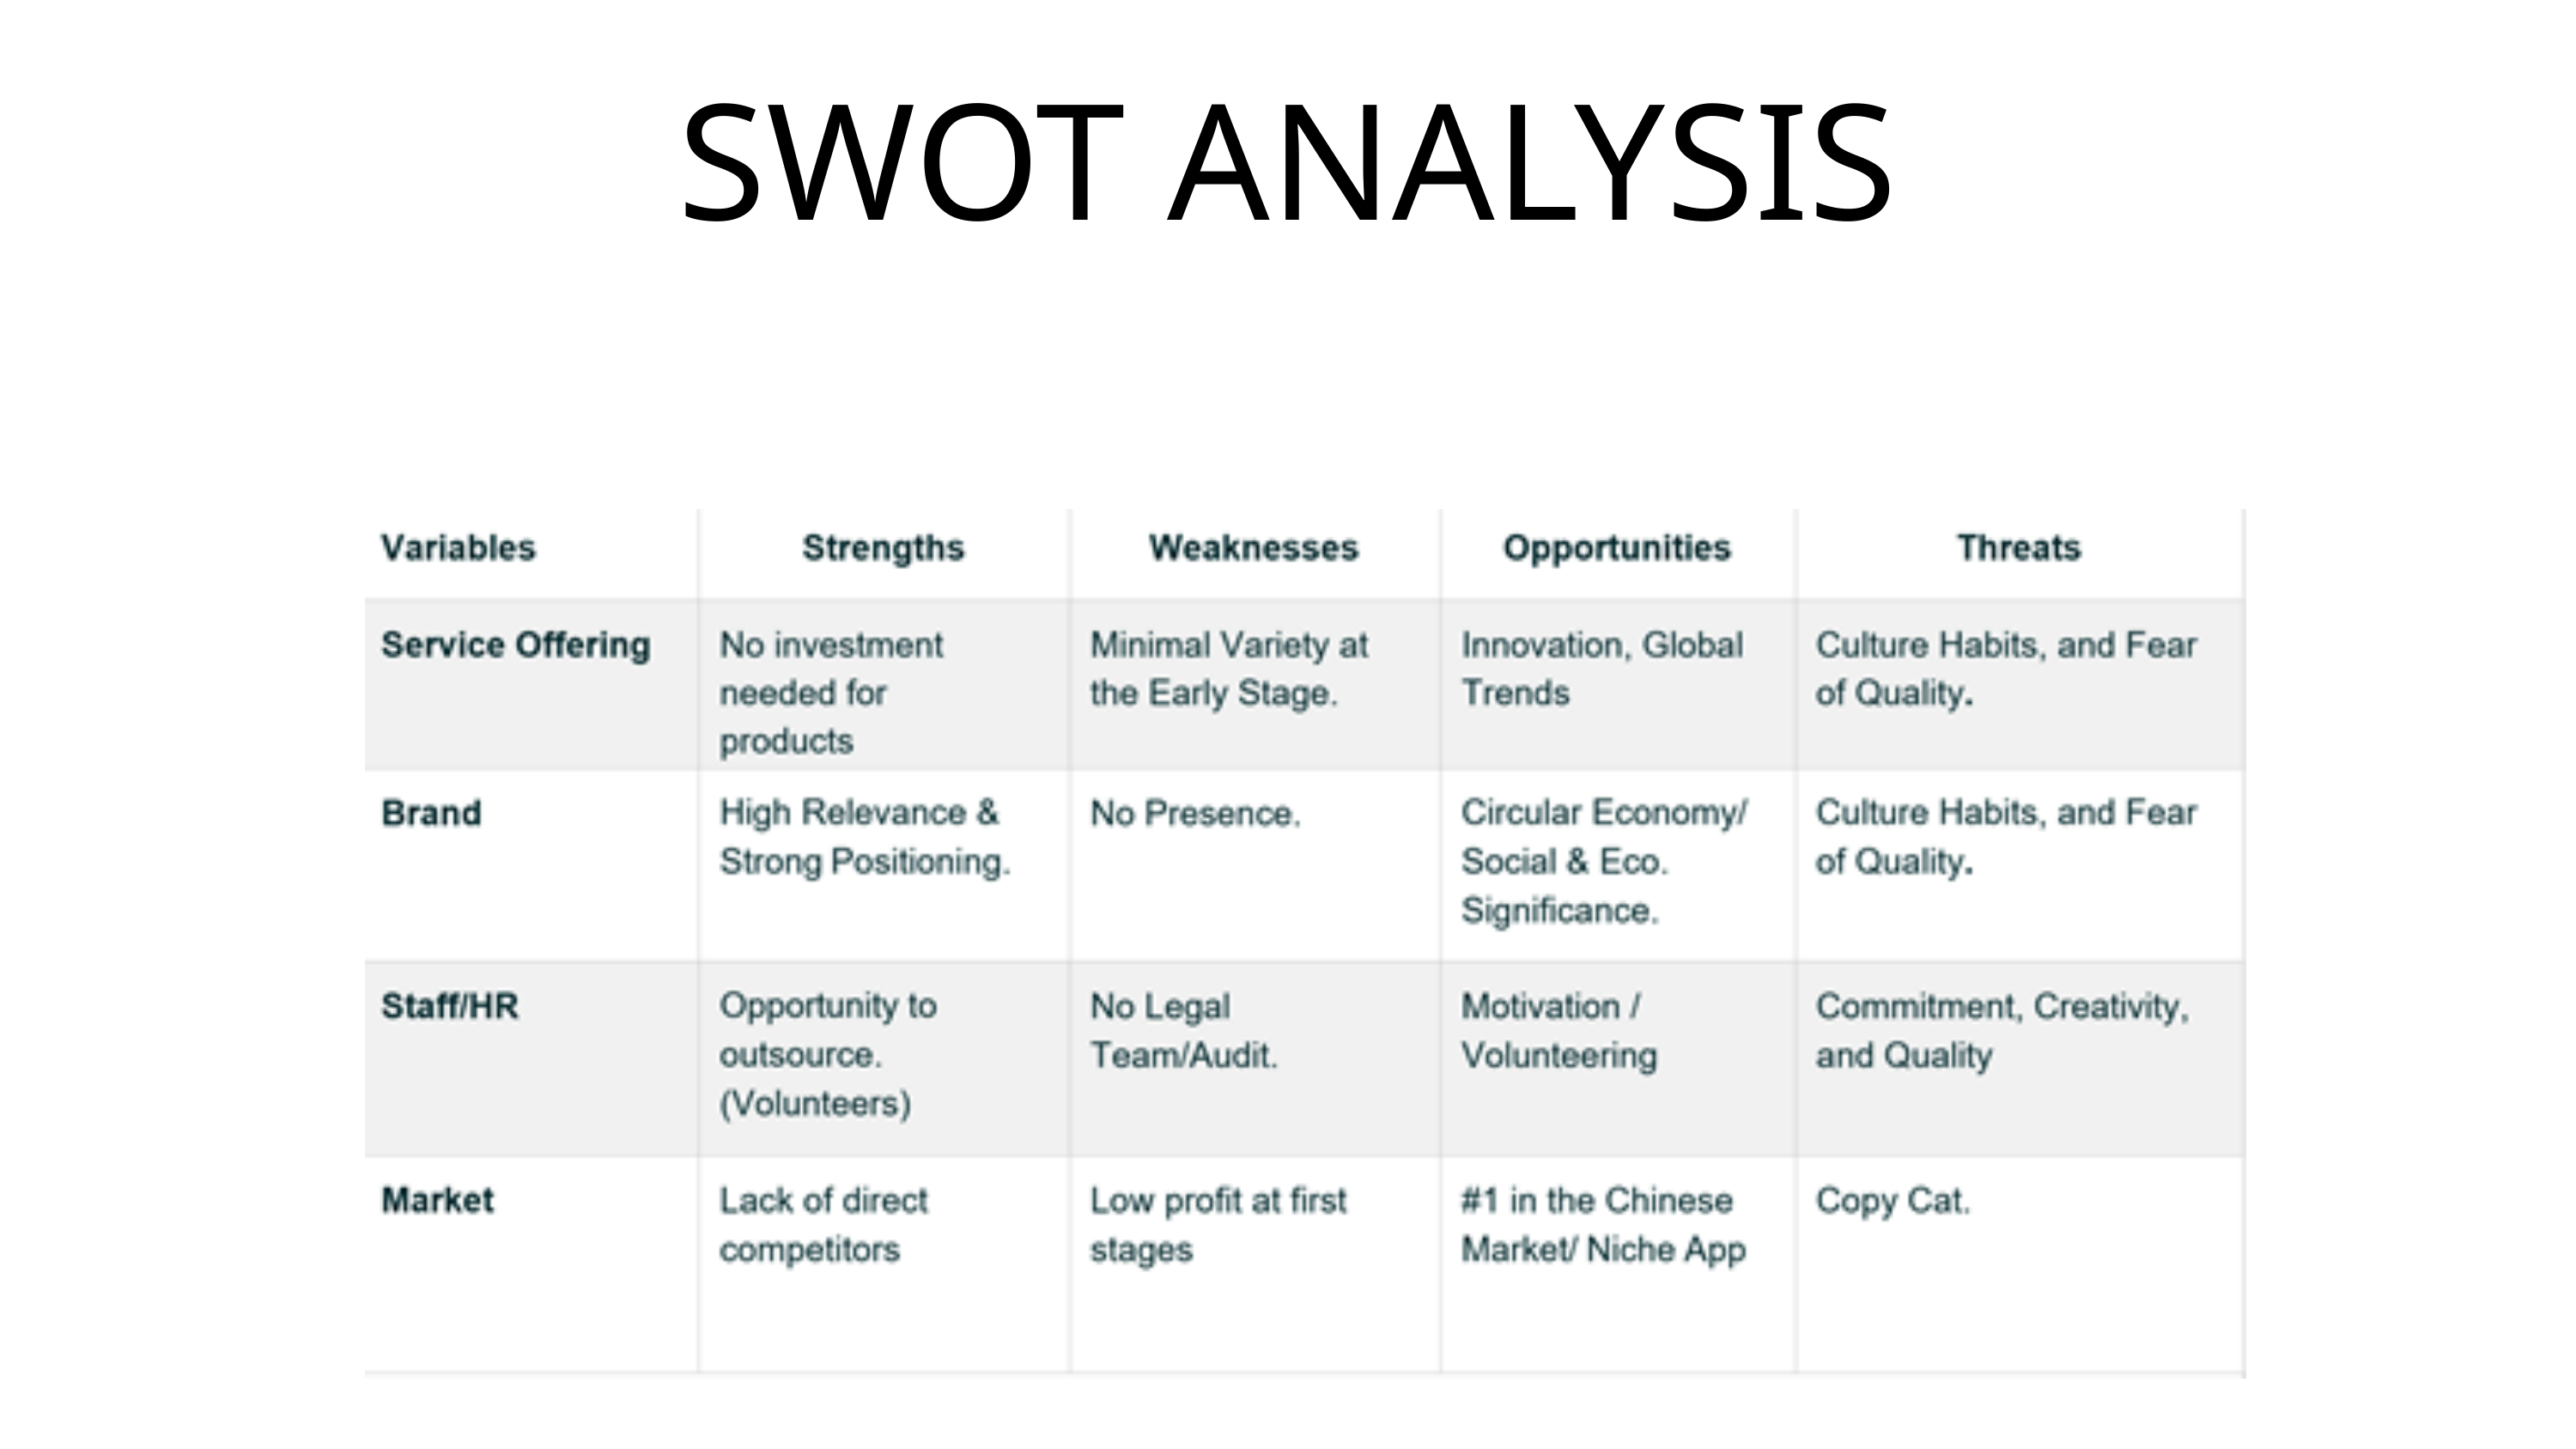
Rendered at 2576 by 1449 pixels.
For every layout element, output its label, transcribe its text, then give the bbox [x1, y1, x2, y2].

text_box SWOT ANALYSIS [620, 27, 1956, 252]
picture [364, 509, 2247, 1379]
